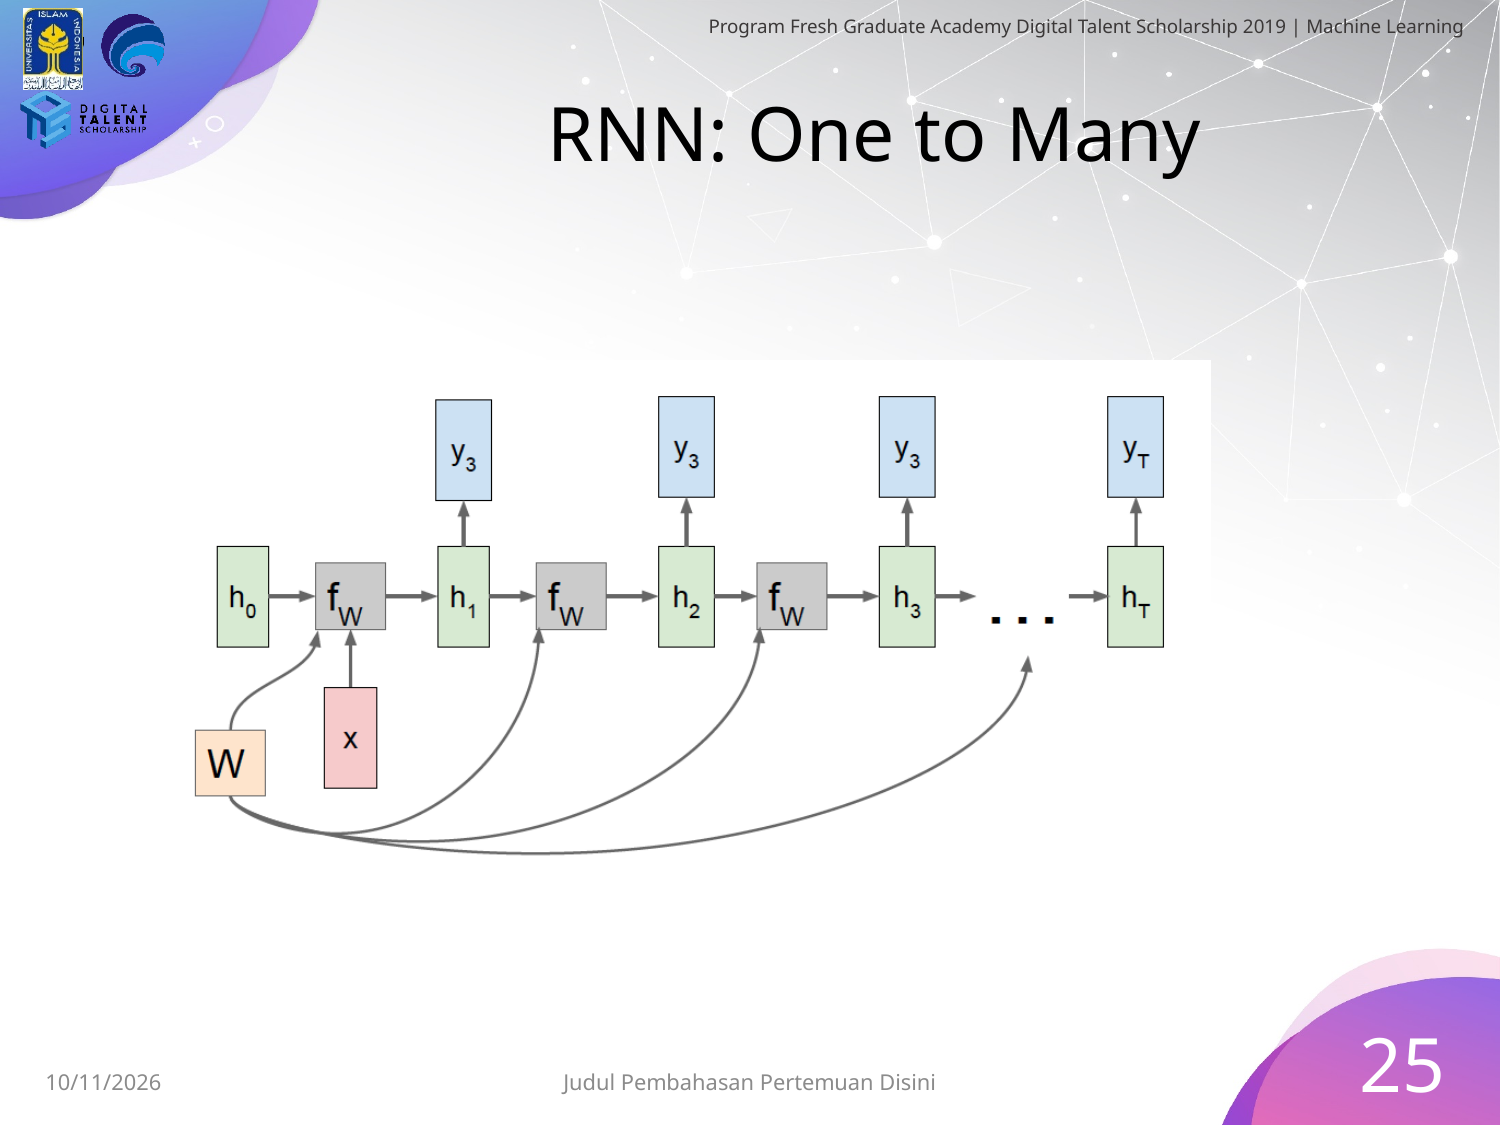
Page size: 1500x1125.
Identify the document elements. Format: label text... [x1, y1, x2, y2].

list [125, 360, 1211, 861]
title RNN: One to Many [271, 67, 1478, 206]
slide_number 25 [1327, 1023, 1478, 1114]
picture [0, 0, 1500, 1125]
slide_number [30, 1053, 272, 1114]
footer Judul Pembahasan Pertemuan Disini [382, 1053, 1118, 1114]
